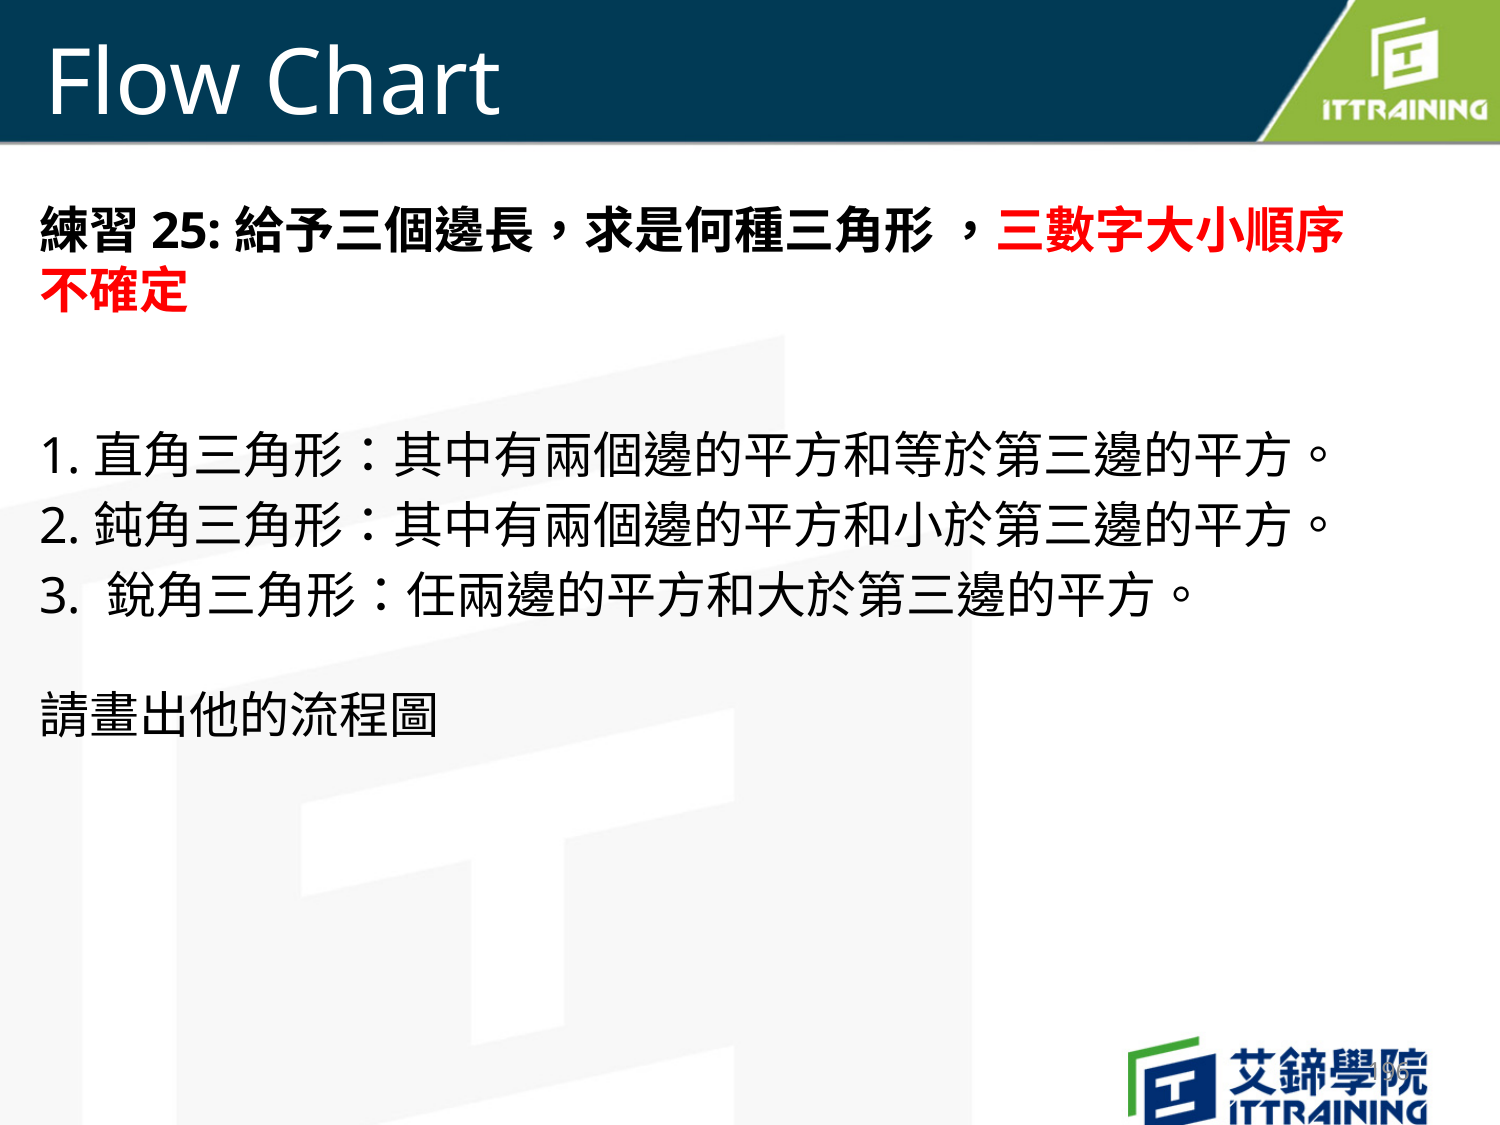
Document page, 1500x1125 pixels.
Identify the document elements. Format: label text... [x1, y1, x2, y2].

title Flow Chart [29, 0, 1380, 172]
slide_number 196 [1074, 1042, 1425, 1103]
picture [0, 0, 1500, 1125]
list 練習25:給予三個邊長，求是何種三角形 ，三數字大小順序不確定 1.直角三角形：其中有兩個邊的平方和等於第三邊的平方。 2.鈍角三角形：其中有兩個邊的平方和小於第三邊的平方。 3. 銳角三角形：任兩邊的平方和大於第三邊的平方。 請畫出他的流程圖 [24, 191, 1375, 934]
